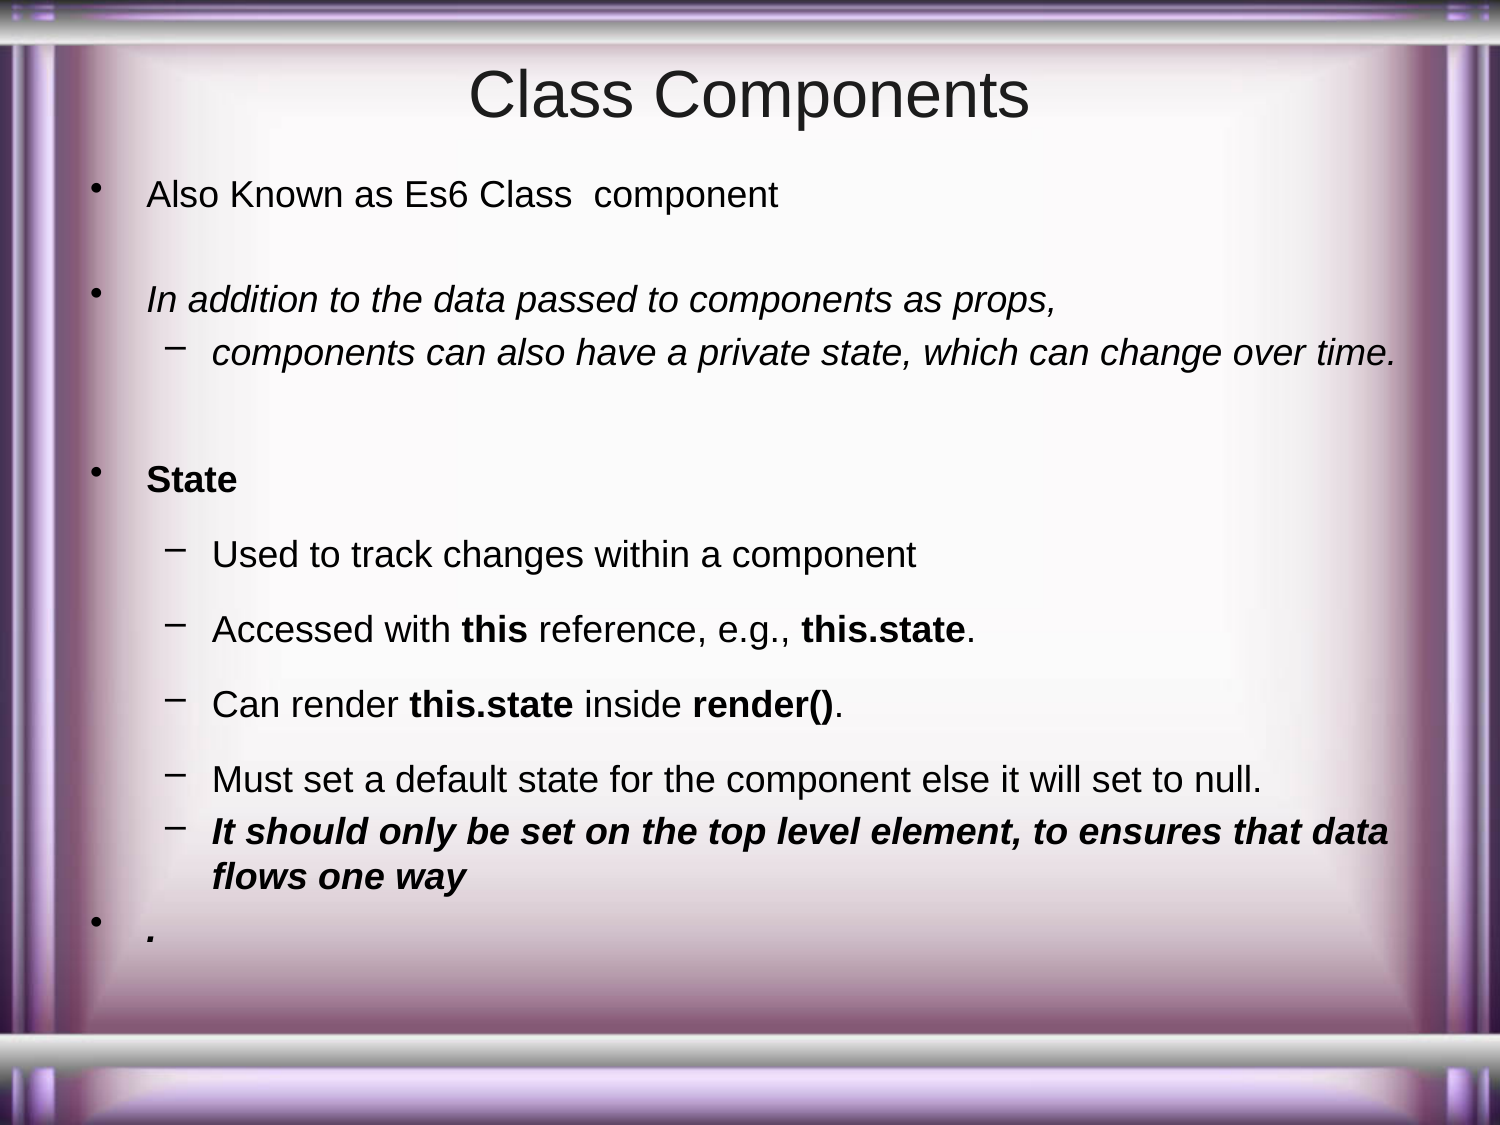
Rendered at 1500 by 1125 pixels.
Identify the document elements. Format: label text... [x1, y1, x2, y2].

title Class Components [75, 45, 1425, 138]
list Also Known as Es6 Class component In addition to the data passed to components as props, components can also have a private state, which can change over time. State Used to track changes within a component Accessed with this reference, e.g., this.state. Can render this.state inside render(). Must set a default state for the component else it will set to null. It should only be set on the top level element, to ensures that data flows one way . [75, 162, 1425, 1005]
picture [0, 0, 1500, 1125]
